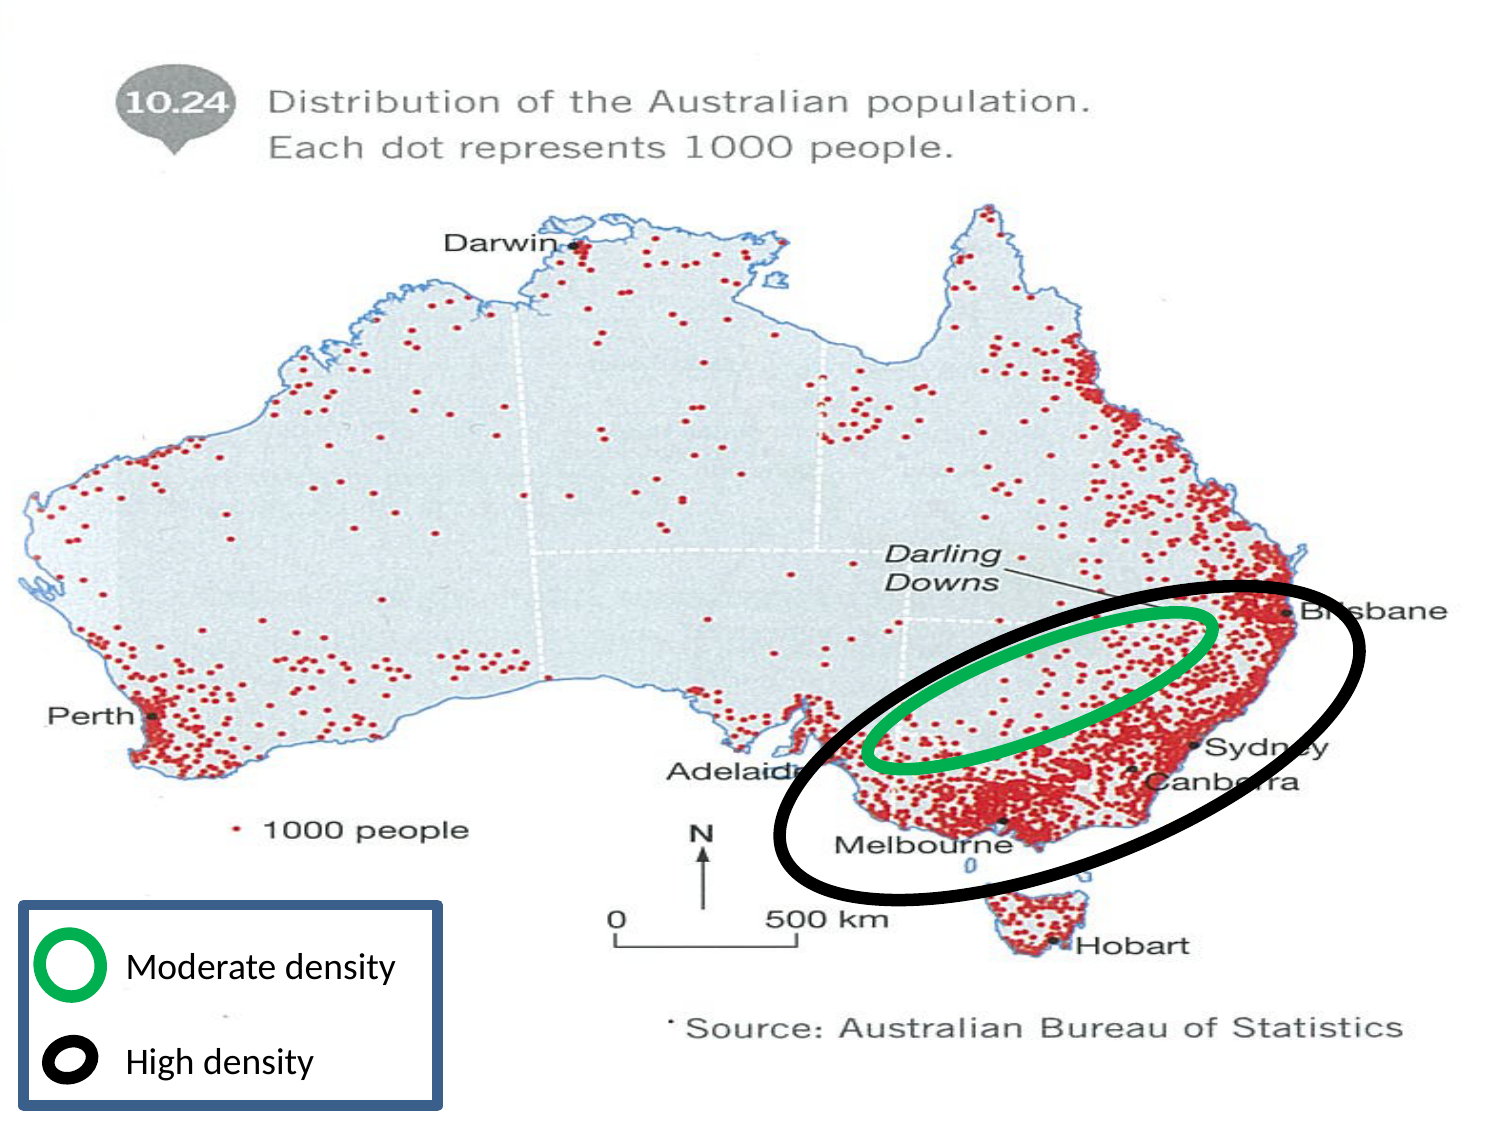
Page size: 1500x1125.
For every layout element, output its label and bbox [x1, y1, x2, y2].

text_box [39, 933, 444, 1091]
picture [0, 0, 1500, 1125]
